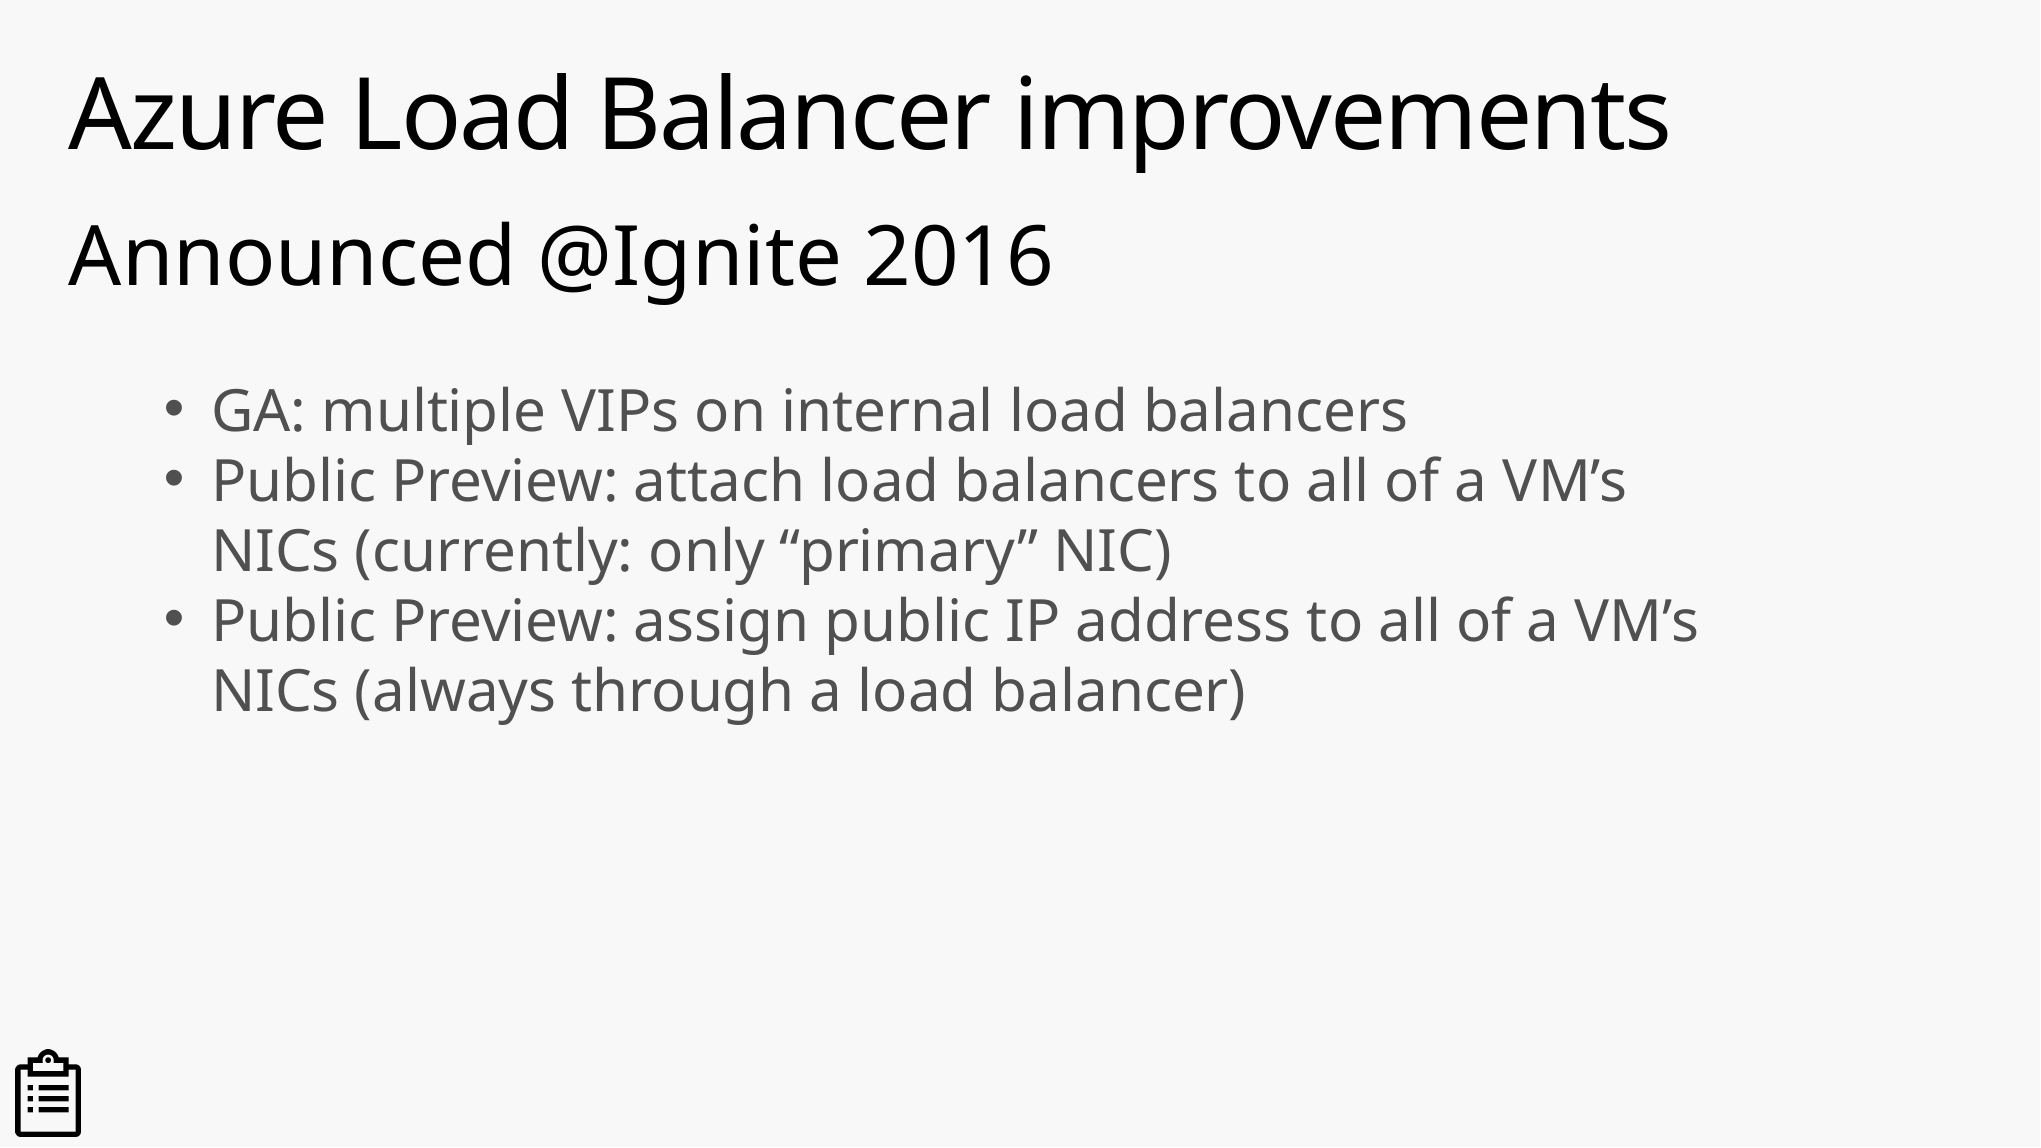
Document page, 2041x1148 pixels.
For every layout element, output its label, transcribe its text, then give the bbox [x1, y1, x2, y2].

list Announced @Ignite 2016 [45, 198, 1996, 321]
picture [4, 1049, 92, 1137]
text_box GA: multiple VIPs on internal load balancers Public Preview: attach load balancers to all of a VM’s NICs (currently: only “primary” NIC) Public Preview: assign public IP address to all of a VM’s NICs (always through a load balancer) [57, 348, 1767, 747]
title Azure Load Balancer improvements [45, 48, 1996, 198]
